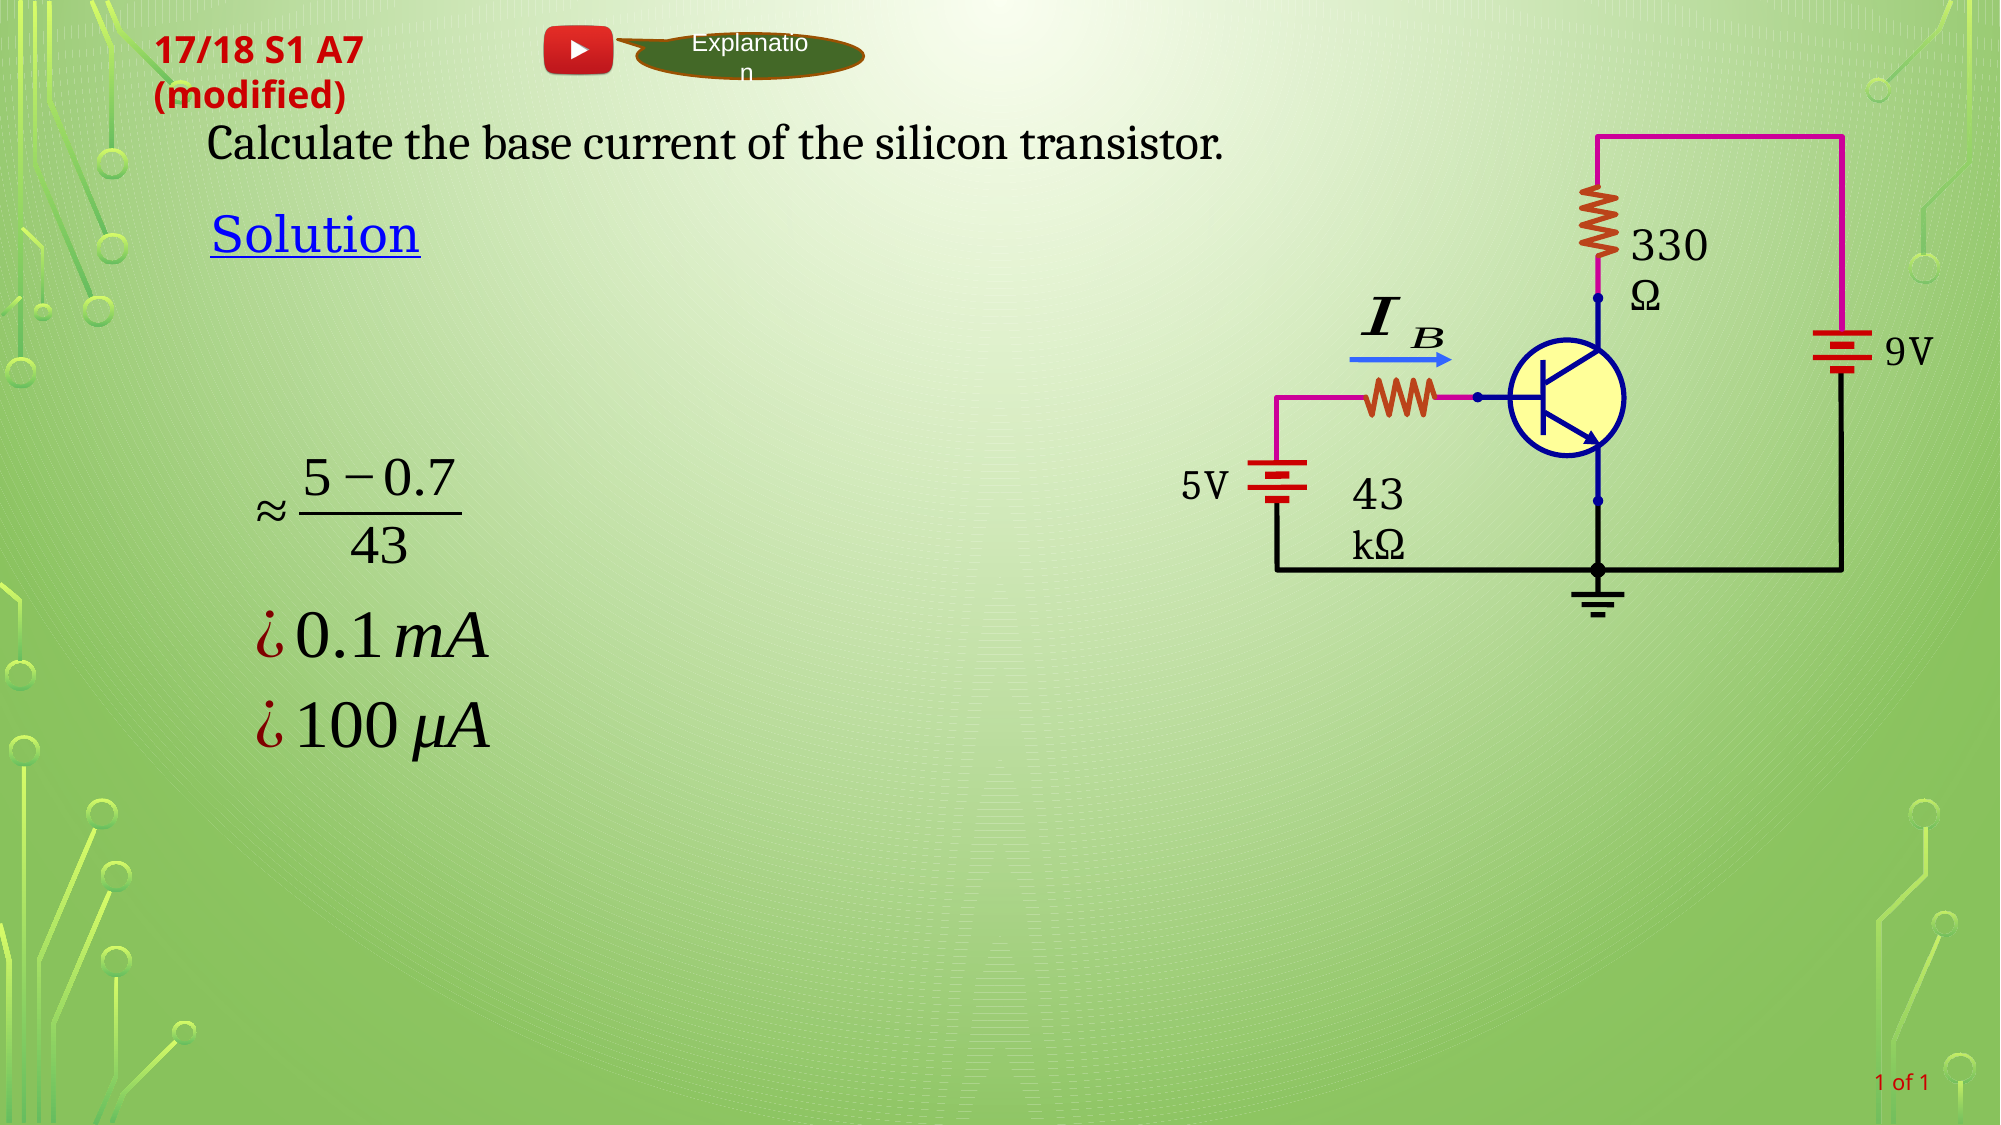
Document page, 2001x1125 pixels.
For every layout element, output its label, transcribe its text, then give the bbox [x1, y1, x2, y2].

text_box [1276, 397, 1365, 460]
text_box [1581, 186, 1617, 256]
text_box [1571, 569, 1625, 615]
text_box [1596, 135, 1843, 331]
text_box Calculate the base current of the silicon transistor. [192, 101, 1310, 177]
text_box [1349, 353, 1452, 366]
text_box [1812, 332, 1872, 370]
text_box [1247, 462, 1307, 500]
text_box [1275, 453, 1598, 572]
text_box 17/18 S1 A7 (modified) [138, 18, 543, 79]
text_box [1599, 373, 1843, 572]
footer 1 of 1 [1858, 1038, 1954, 1099]
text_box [1477, 297, 1625, 502]
text_box 9 V [1870, 315, 1980, 381]
picture [543, 15, 614, 86]
text_box [1365, 379, 1435, 416]
text_box Explanation [616, 32, 866, 81]
text_box 5 V [1166, 450, 1271, 516]
